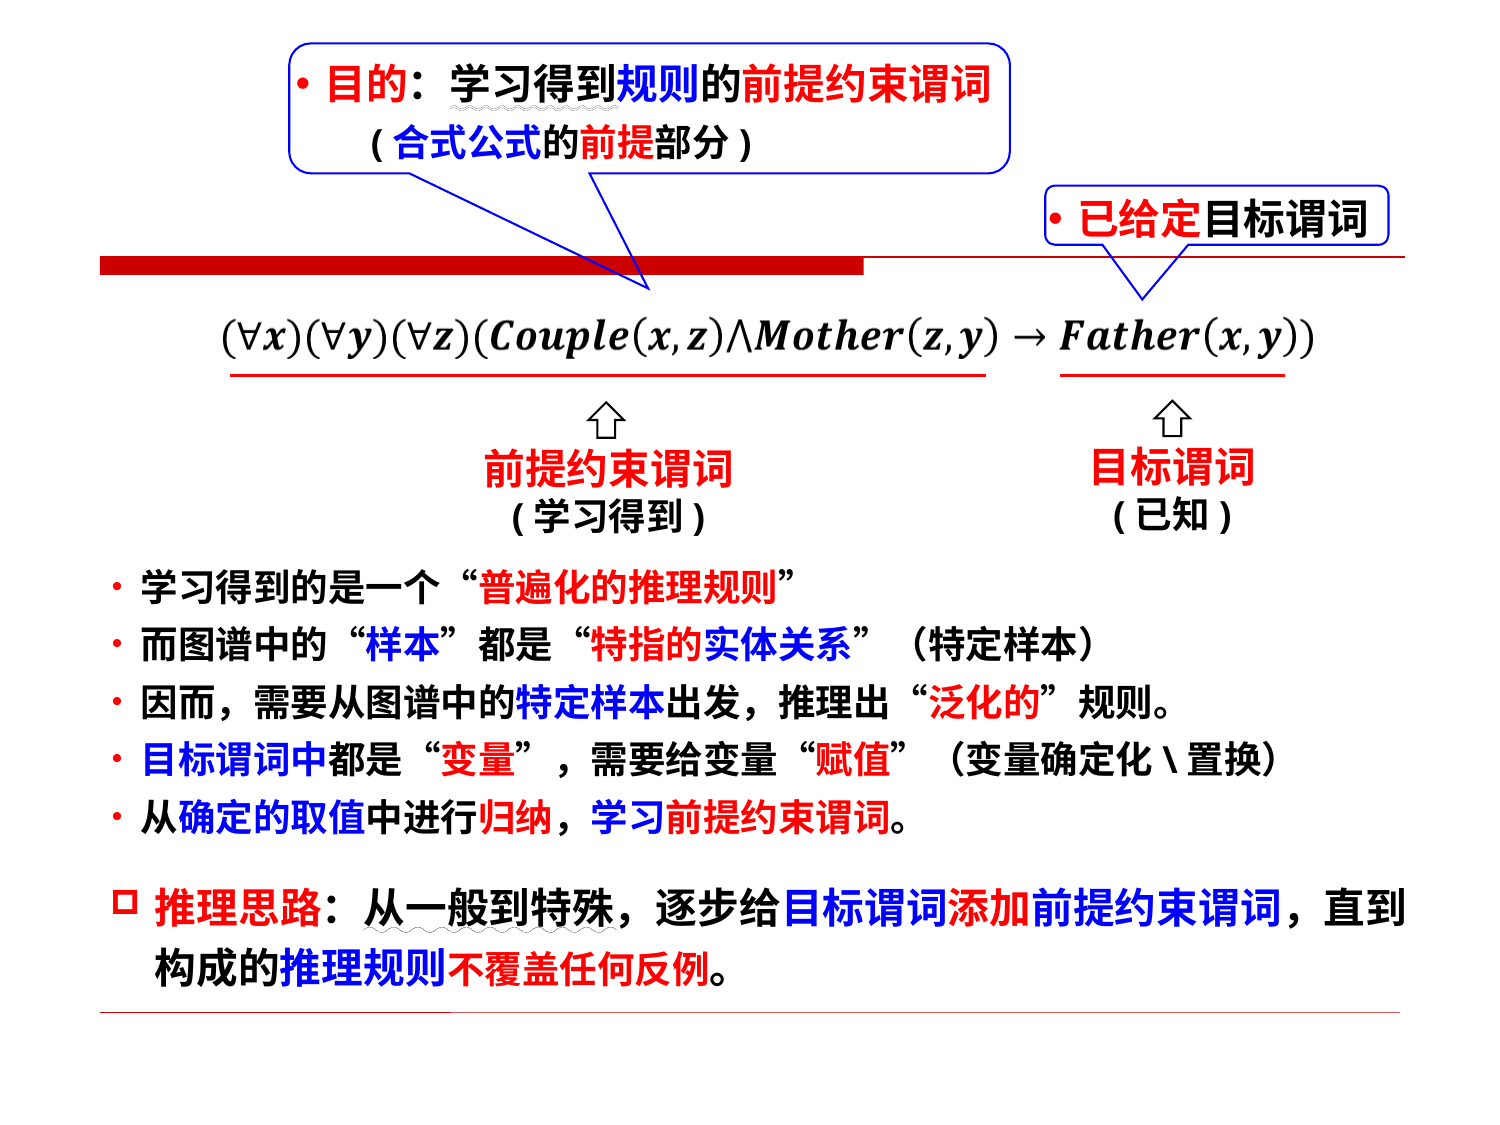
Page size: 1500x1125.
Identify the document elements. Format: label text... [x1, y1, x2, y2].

text_box 已给定目标谓词 [1044, 184, 1390, 302]
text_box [206, 307, 1329, 539]
text_box 推理思路：从一般到特殊，逐步给目标谓词添加前提约束谓词，直到构成的推理规则不覆盖任何反例。 [110, 871, 1422, 993]
text_box 目的：学习得到规则的前提约束谓词 (合式公式的前提部分) [288, 42, 1011, 291]
text_box 学习得到的是一个“普遍化的推理规则” 而图谱中的“样本”都是“特指的实体关系”（特定样本） 因而，需要从图谱中的特定样本出发，推理出“泛化的”规则。 目标谓词中都是“变量”，需要给变量“赋值”（变量确定化\置换） 从确定的取值中进行归纳，学习前提约束谓词。 [111, 563, 1306, 839]
